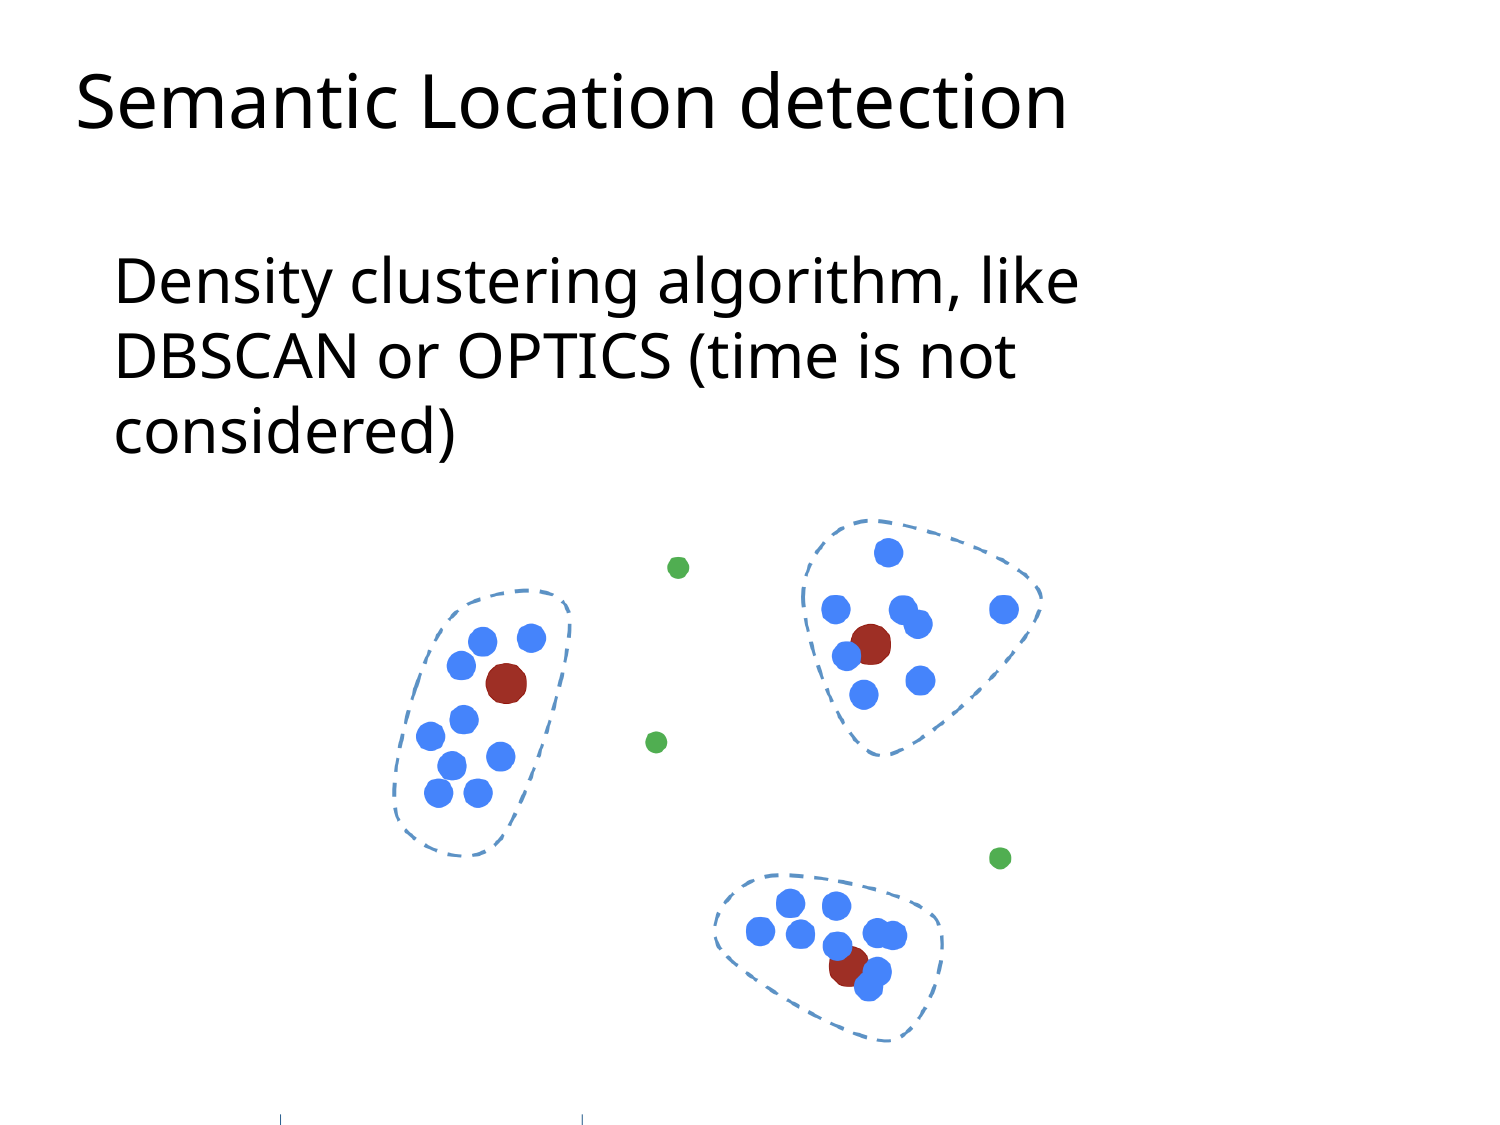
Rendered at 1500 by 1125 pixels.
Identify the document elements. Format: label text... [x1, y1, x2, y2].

text_box Semantic Location detection [74, 27, 1425, 169]
text_box Density clustering algorithm, like DBSCAN or OPTICS (time is not considered) [98, 233, 1337, 409]
picture [199, 496, 1103, 1125]
